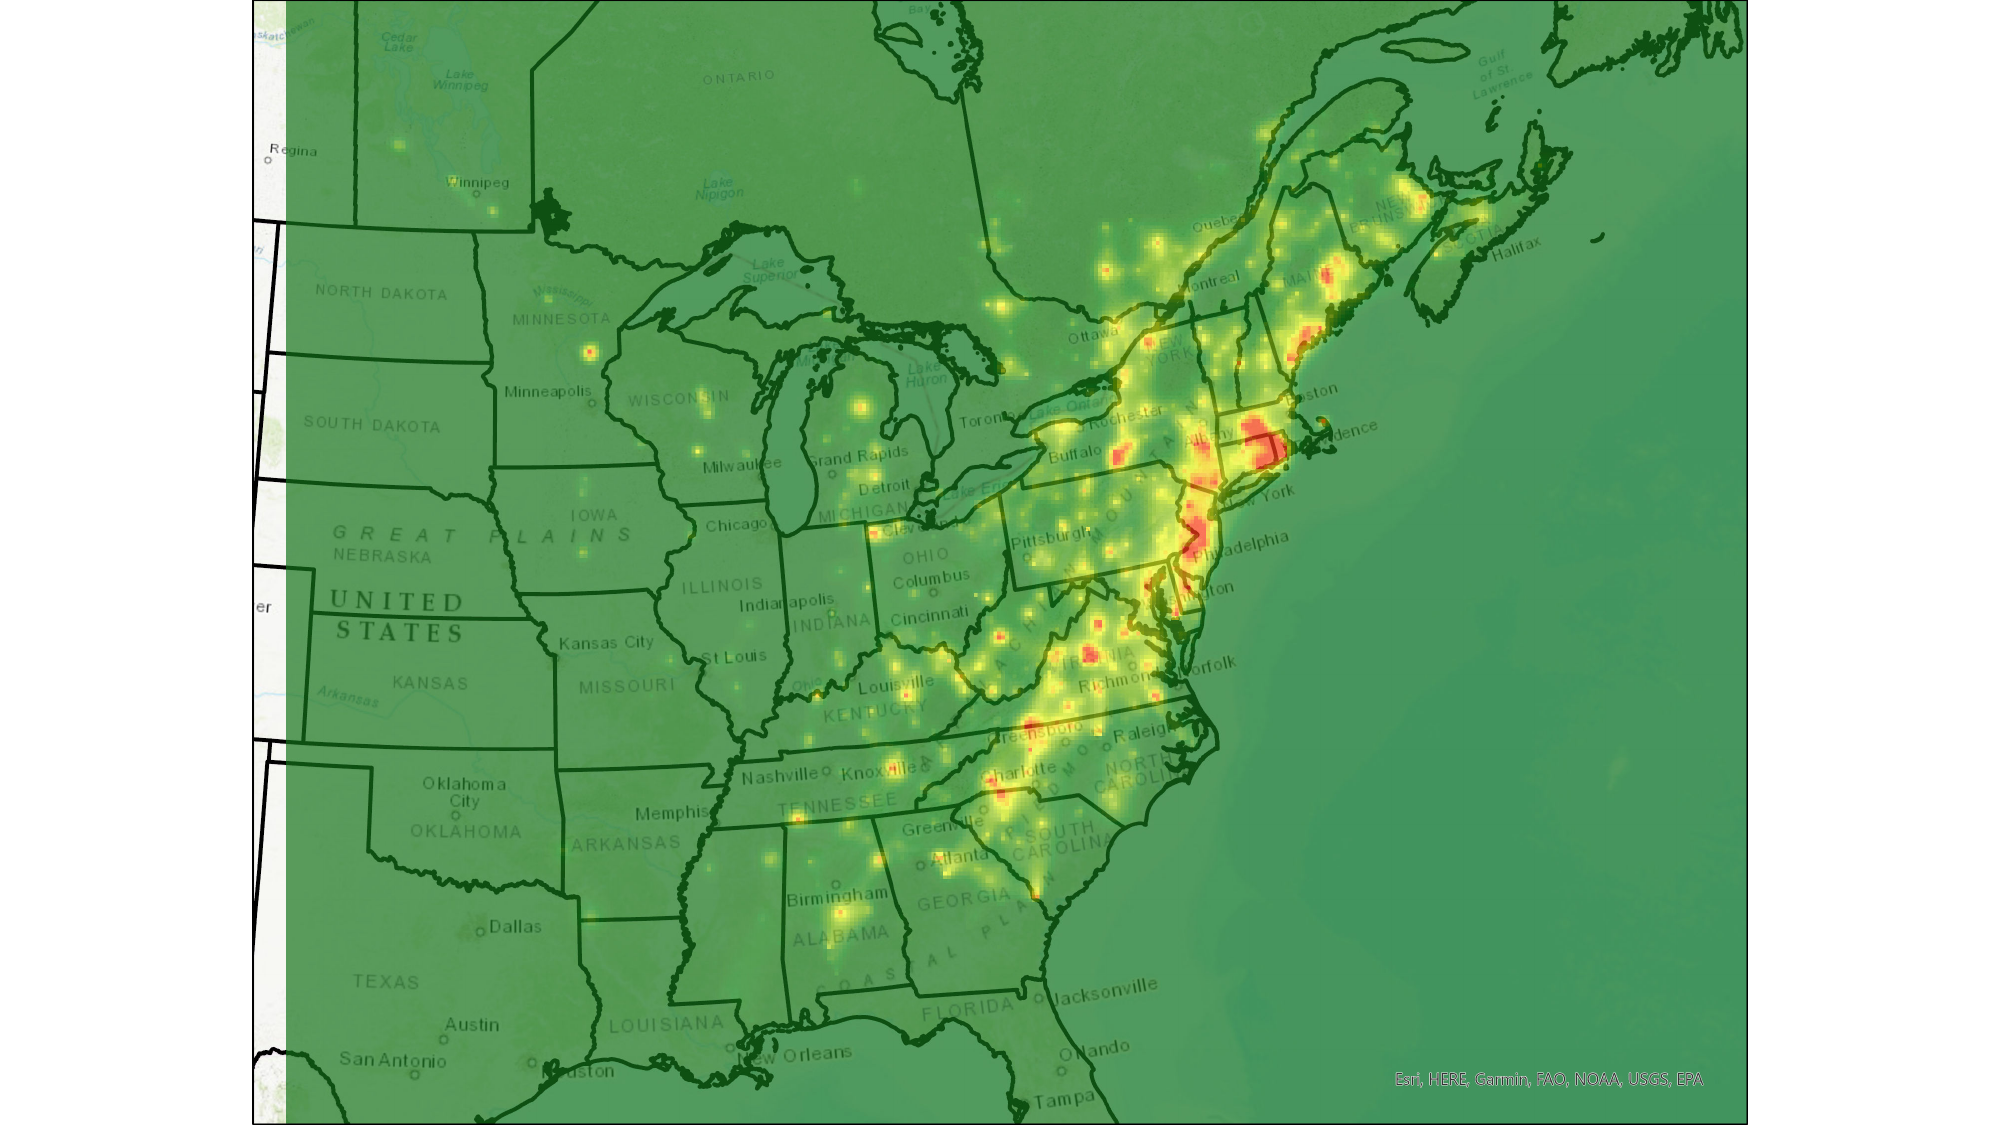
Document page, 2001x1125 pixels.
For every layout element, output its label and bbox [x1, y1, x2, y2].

picture [252, 0, 1748, 1125]
